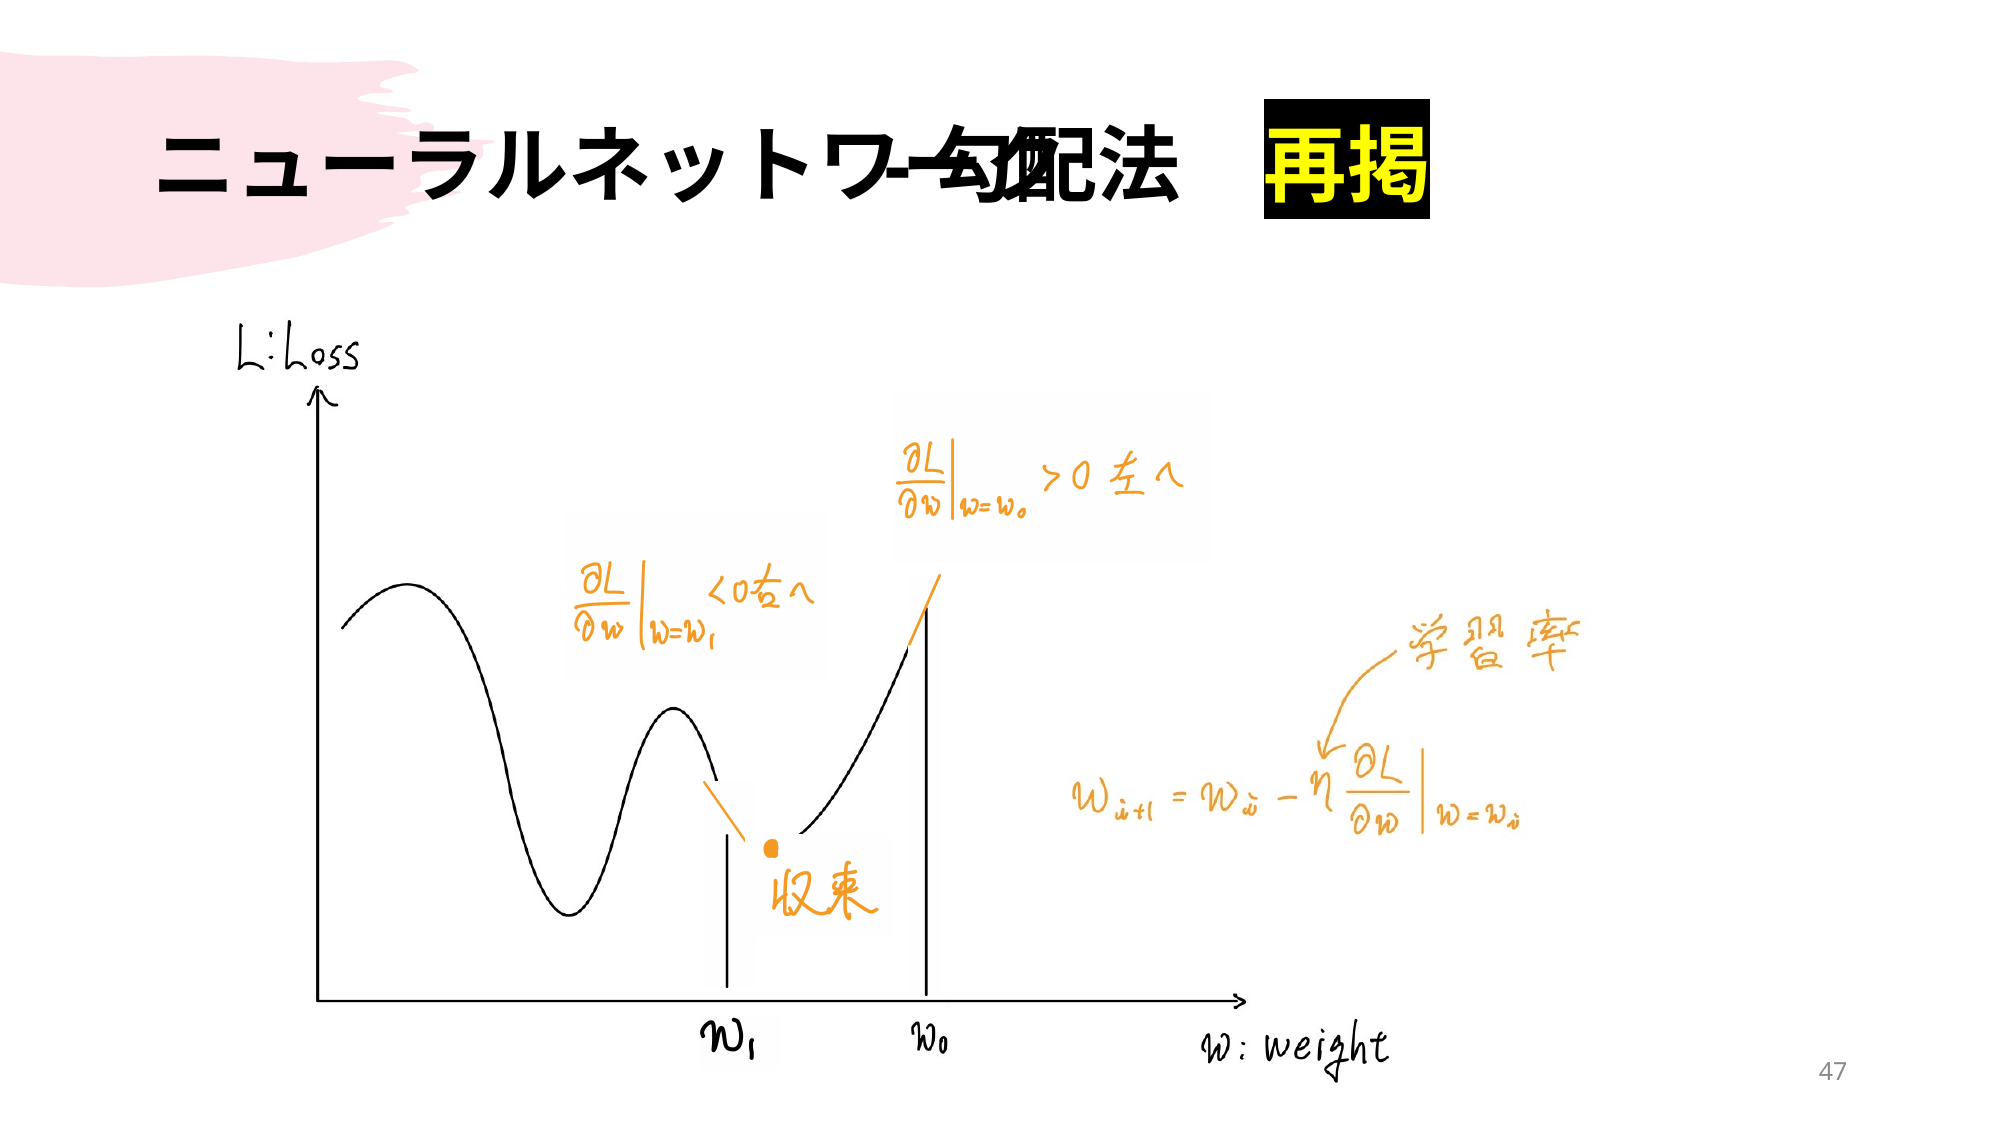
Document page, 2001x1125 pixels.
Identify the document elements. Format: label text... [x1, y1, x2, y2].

title ニューラルネットワーク [137, 59, 869, 278]
text_box -勾配法 再掲 [869, 59, 1949, 278]
slide_number 47 [1664, 1042, 1863, 1103]
picture [219, 301, 1664, 1103]
